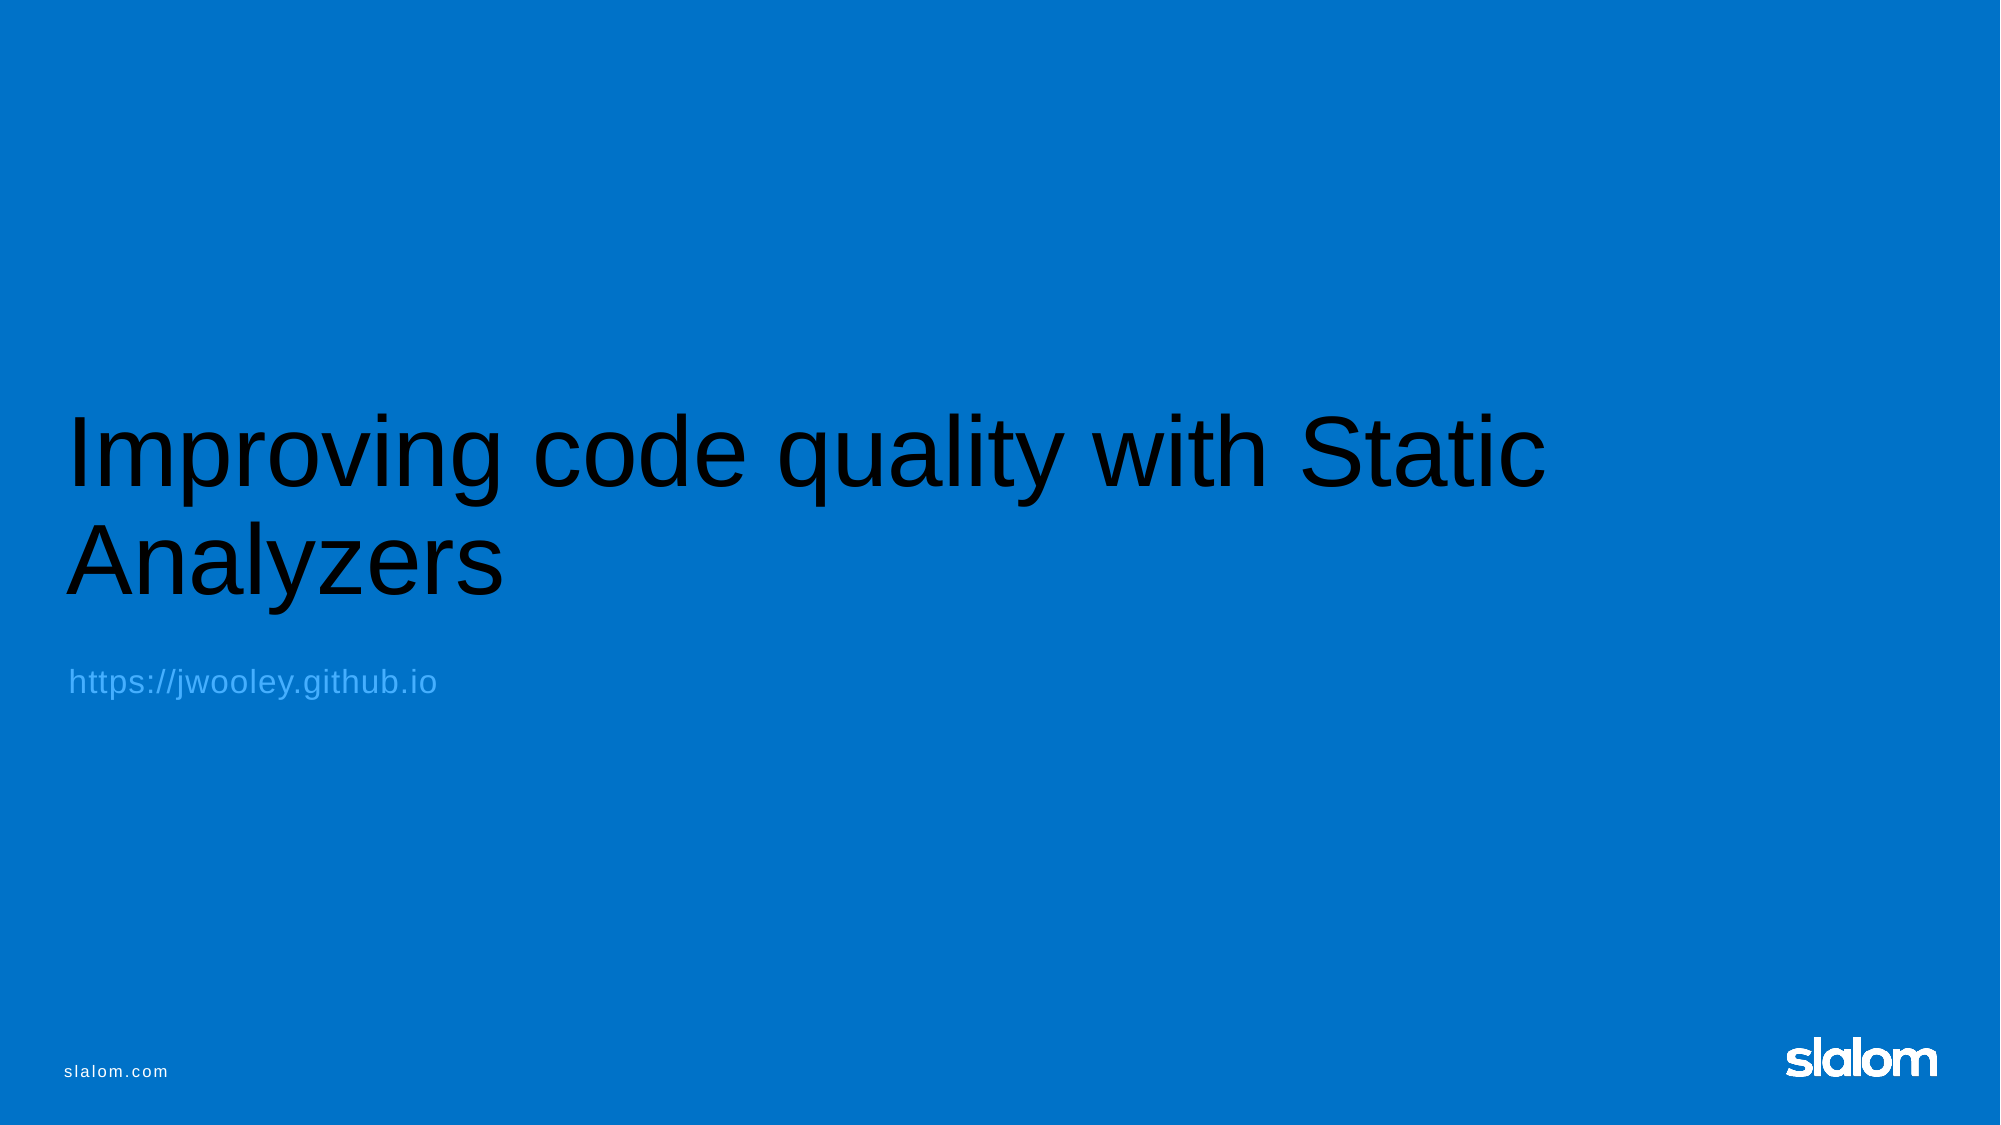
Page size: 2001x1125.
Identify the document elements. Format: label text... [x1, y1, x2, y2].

title Improving code quality with Static Analyzers [66, 369, 1916, 624]
picture [1786, 1037, 1937, 1077]
list https://jwooley.github.io [68, 648, 1916, 699]
